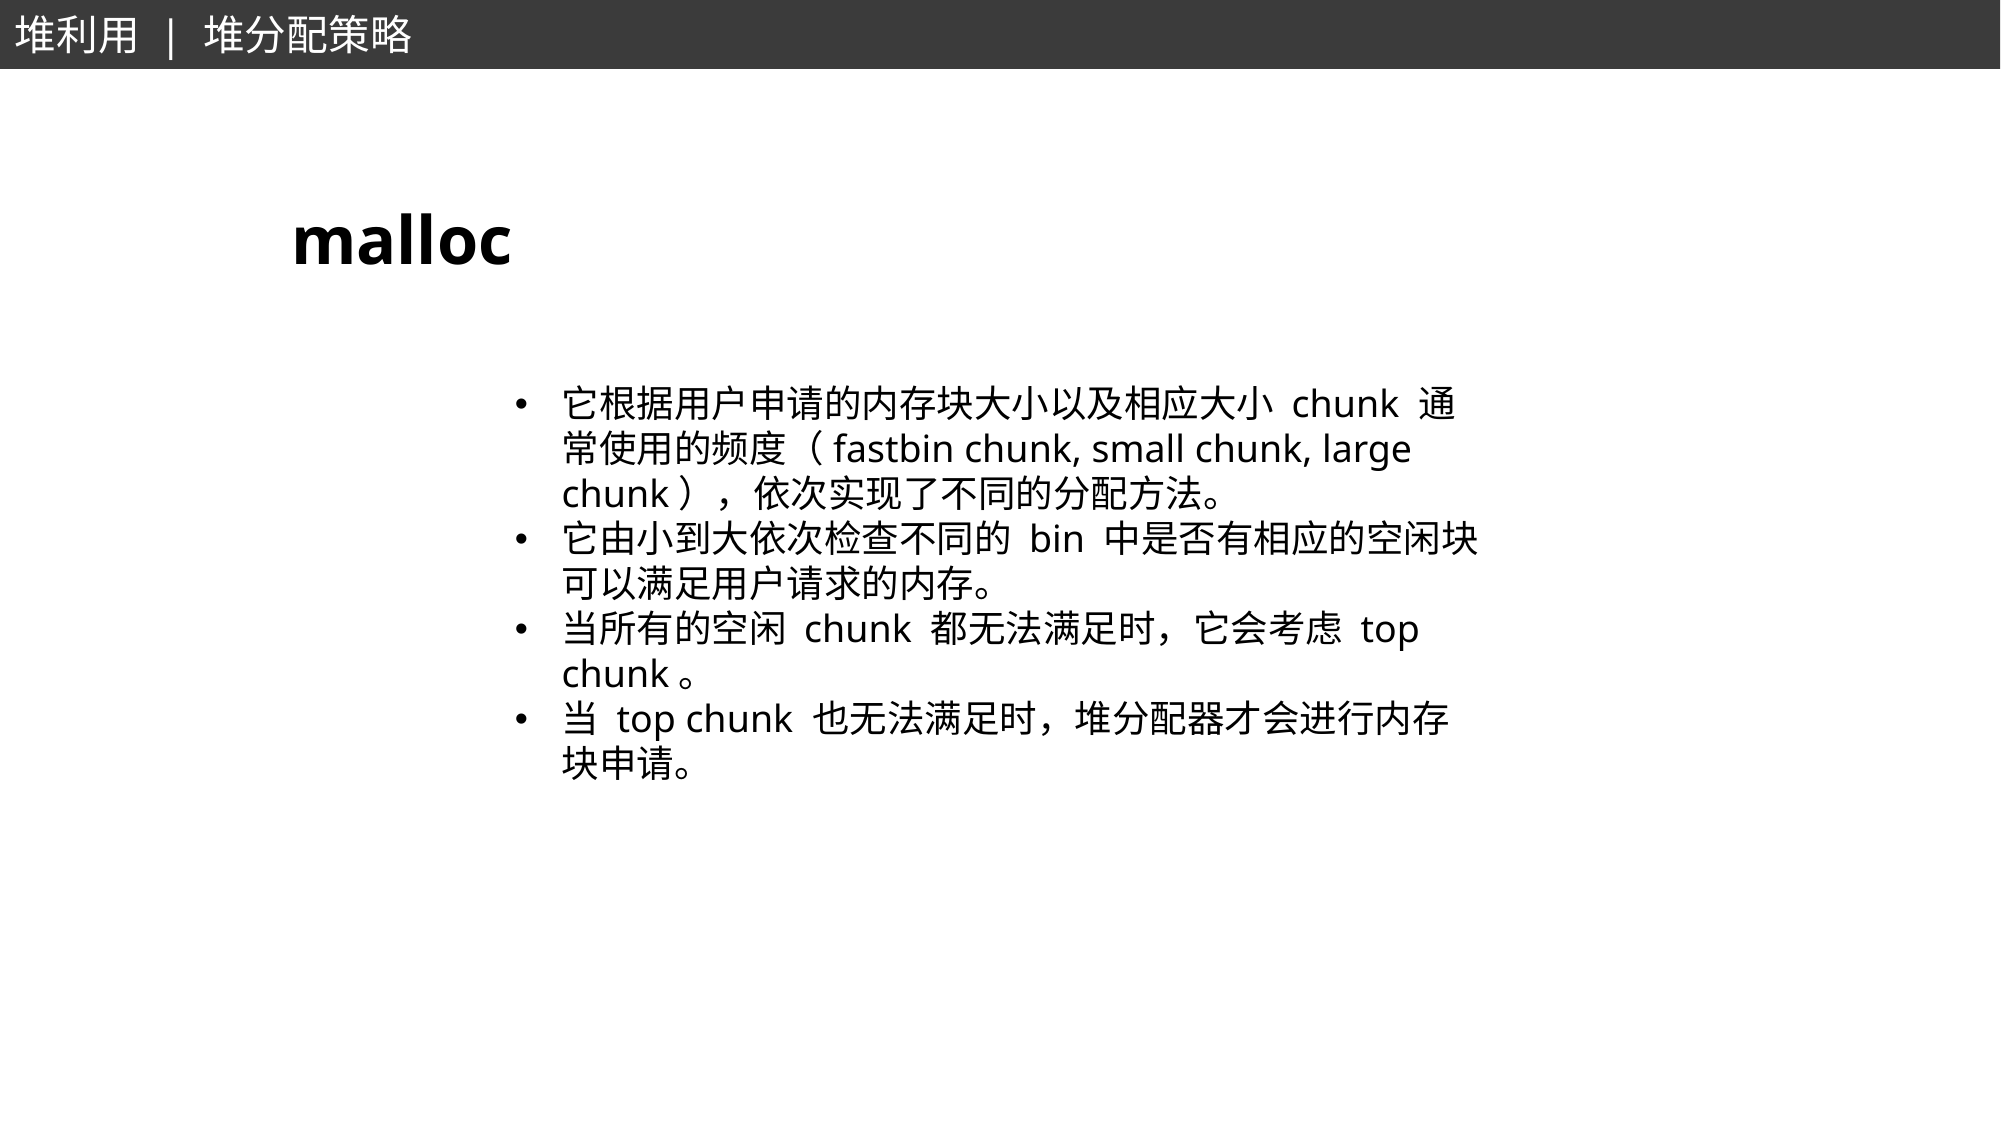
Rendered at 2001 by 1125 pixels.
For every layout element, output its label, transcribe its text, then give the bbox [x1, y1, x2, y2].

text_box malloc [276, 190, 528, 286]
text_box 堆利用 | 堆分配策略 [0, 1, 925, 67]
text_box 它根据用户申请的内存块大小以及相应大小 chunk 通常使用的频度（fastbin chunk, small chunk, large chunk），依次实现了不同的分配方法。 它由小到大依次检查不同的 bin 中是否有相应的空闲块可以满足用户请求的内存。 当所有的空闲 chunk 都无法满足时，它会考虑 top chunk。 当 top chunk 也无法满足时，堆分配器才会进行内存块申请。 [500, 373, 1500, 793]
